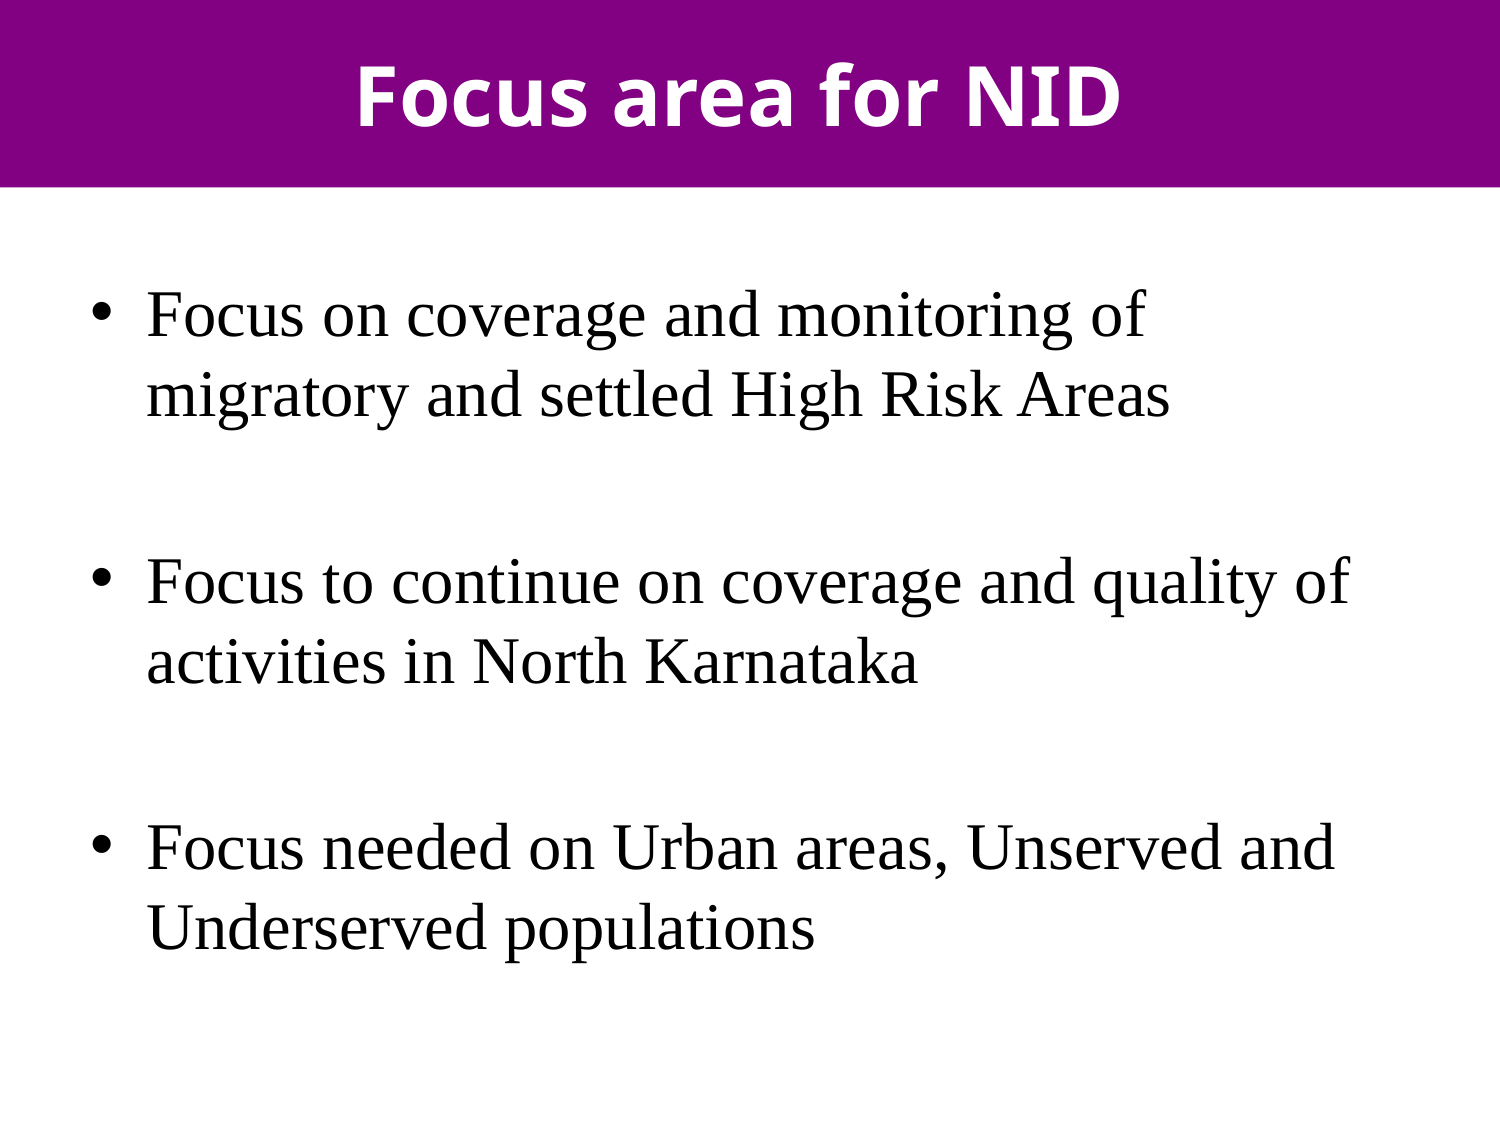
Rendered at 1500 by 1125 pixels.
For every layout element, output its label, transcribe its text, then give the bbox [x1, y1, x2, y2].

list Focus on coverage and monitoring of migratory and settled High Risk Areas Focus to continue on coverage and quality of activities in North Karnataka Focus needed on Urban areas, Unserved and Underserved populations [75, 262, 1425, 1005]
title Focus area for NID [0, 0, 1500, 188]
